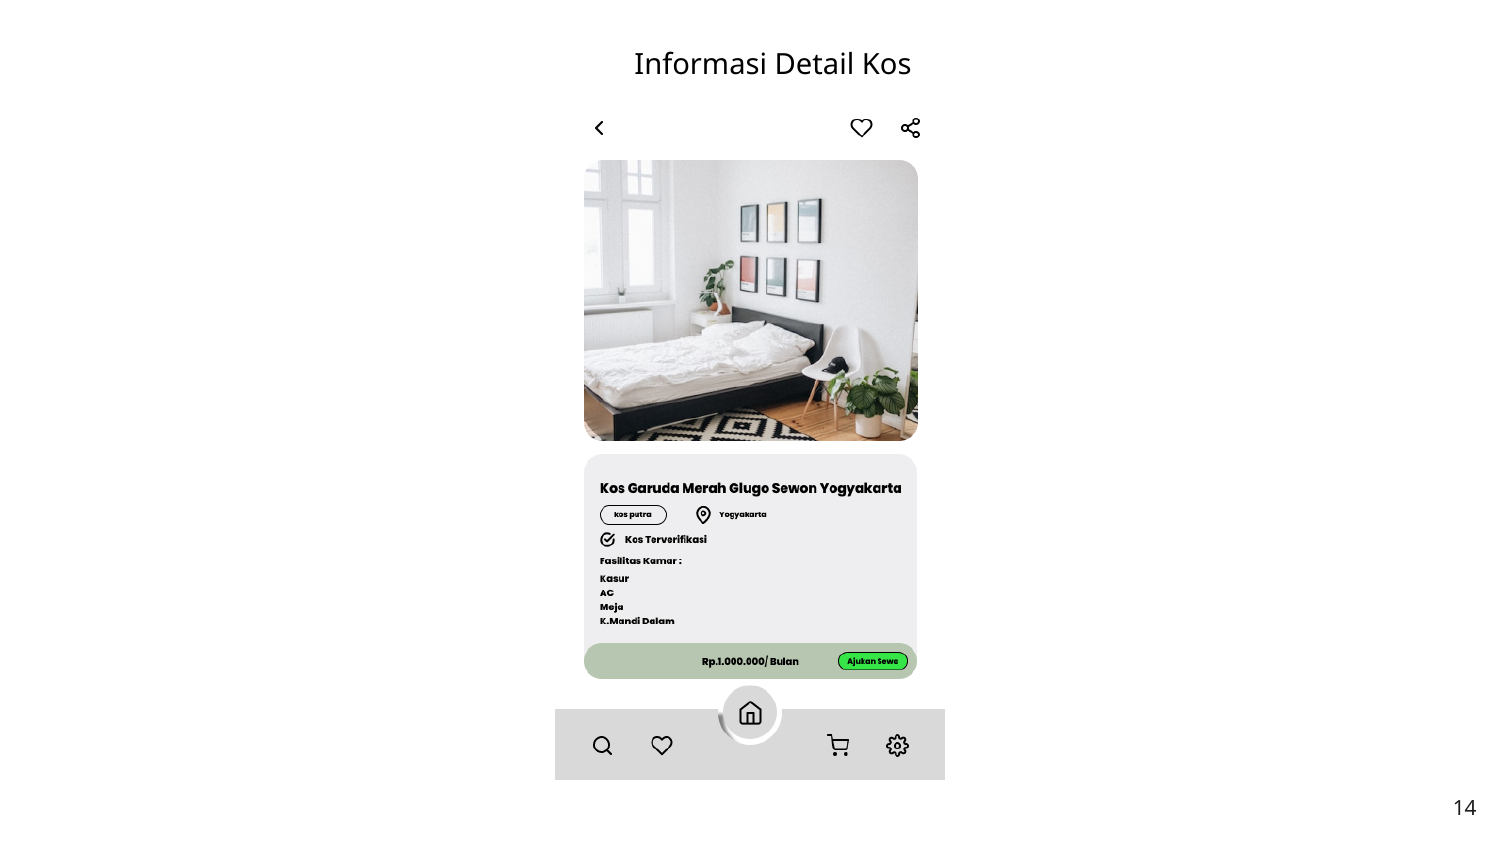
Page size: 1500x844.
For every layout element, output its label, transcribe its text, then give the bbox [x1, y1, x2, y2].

text_box Informasi Detail Kos [619, 37, 927, 86]
picture [555, 87, 945, 780]
slide_number 14 [1401, 779, 1492, 844]
